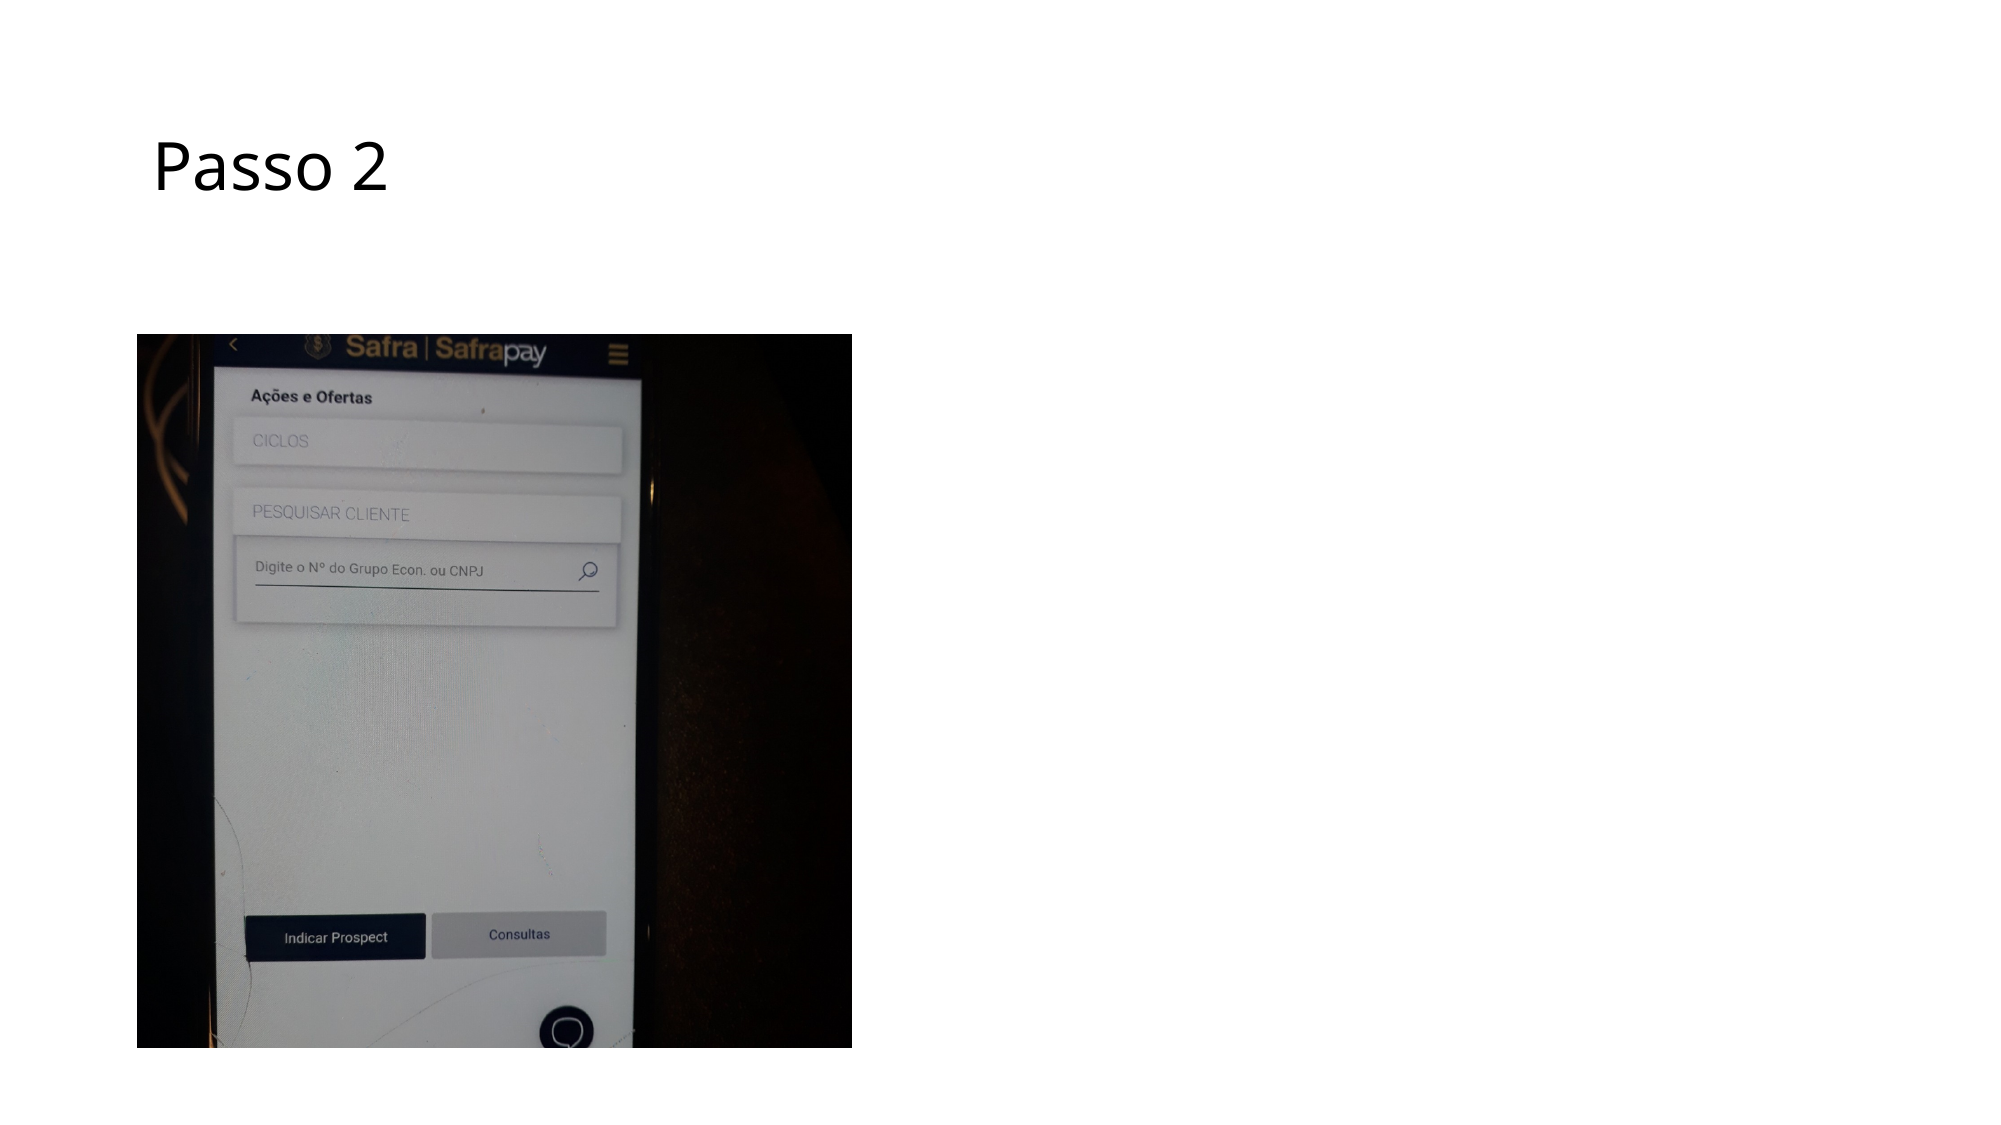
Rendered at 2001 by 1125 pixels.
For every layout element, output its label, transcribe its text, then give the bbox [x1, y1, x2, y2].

title Passo 2 [137, 59, 1863, 278]
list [137, 334, 852, 1049]
